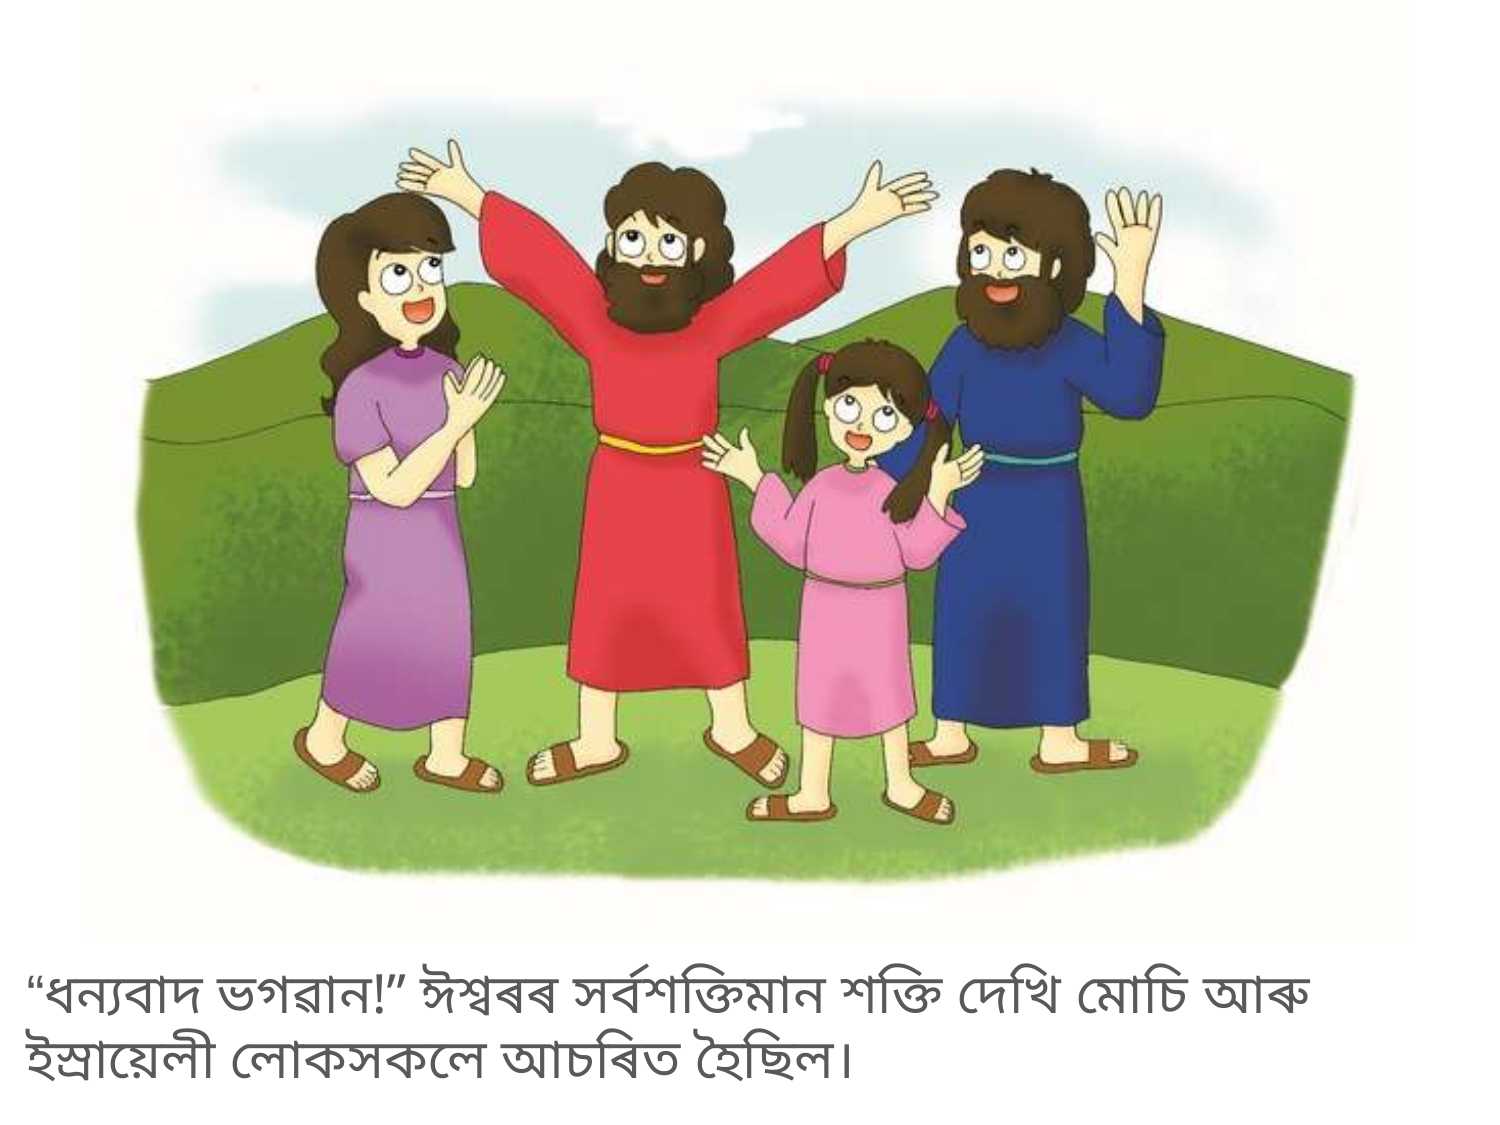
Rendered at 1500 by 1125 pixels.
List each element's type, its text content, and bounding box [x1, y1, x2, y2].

text_box “ধন্যবাদ ভগৱান!” ঈশ্বৰৰ সৰ্বশক্তিমান শক্তি দেখি মোচি আৰু ইস্ৰায়েলী লোকসকলে আচৰিত হৈছিল। [11, 952, 1498, 1097]
picture [85, 0, 1412, 938]
